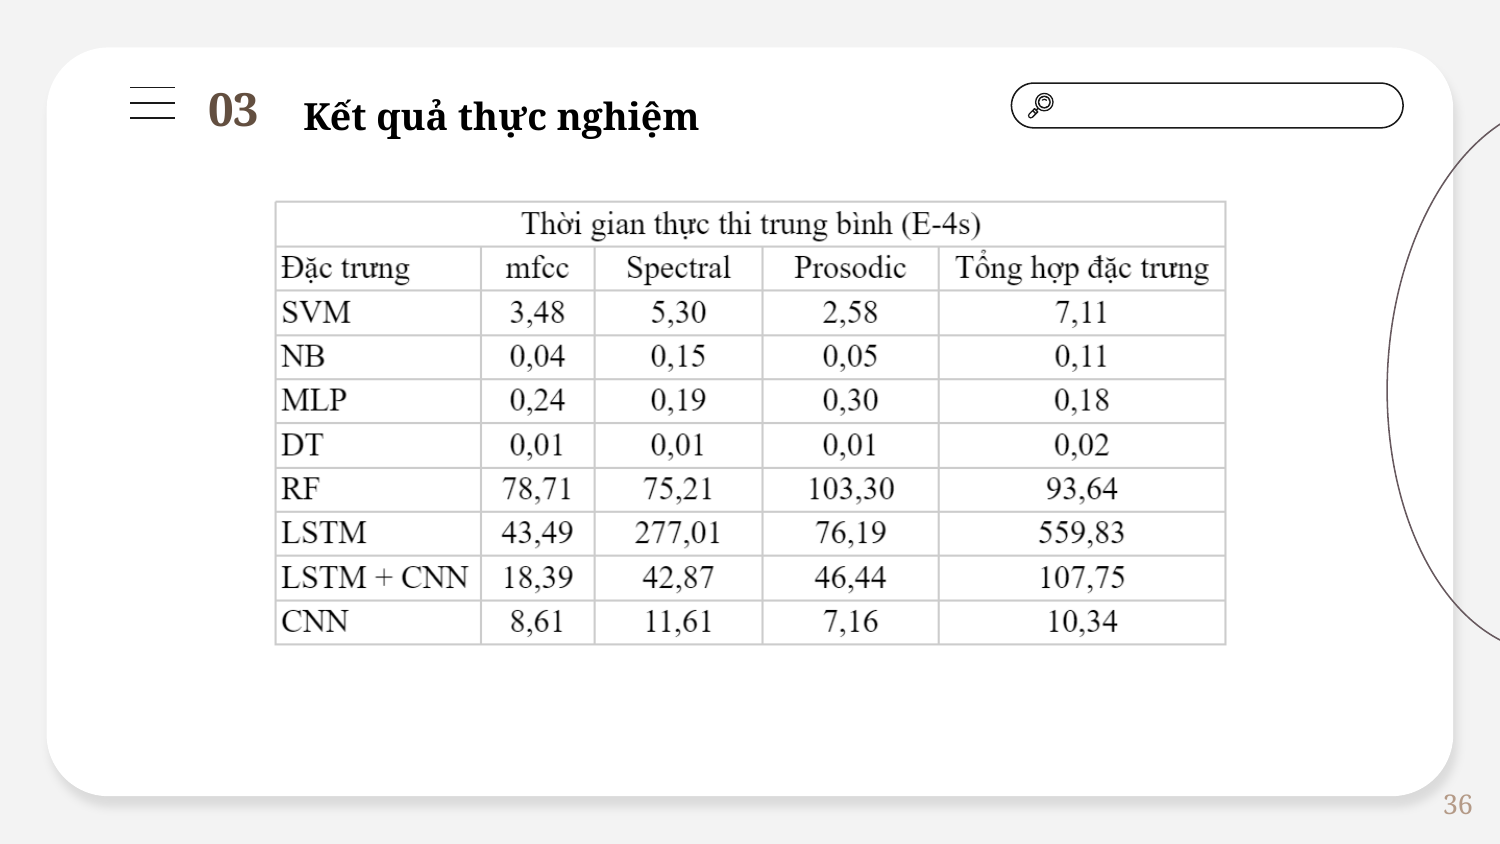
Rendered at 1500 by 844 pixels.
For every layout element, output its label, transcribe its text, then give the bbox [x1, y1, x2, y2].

slide_number 36 [1150, 783, 1488, 829]
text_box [193, 68, 1380, 145]
picture [261, 185, 1239, 659]
